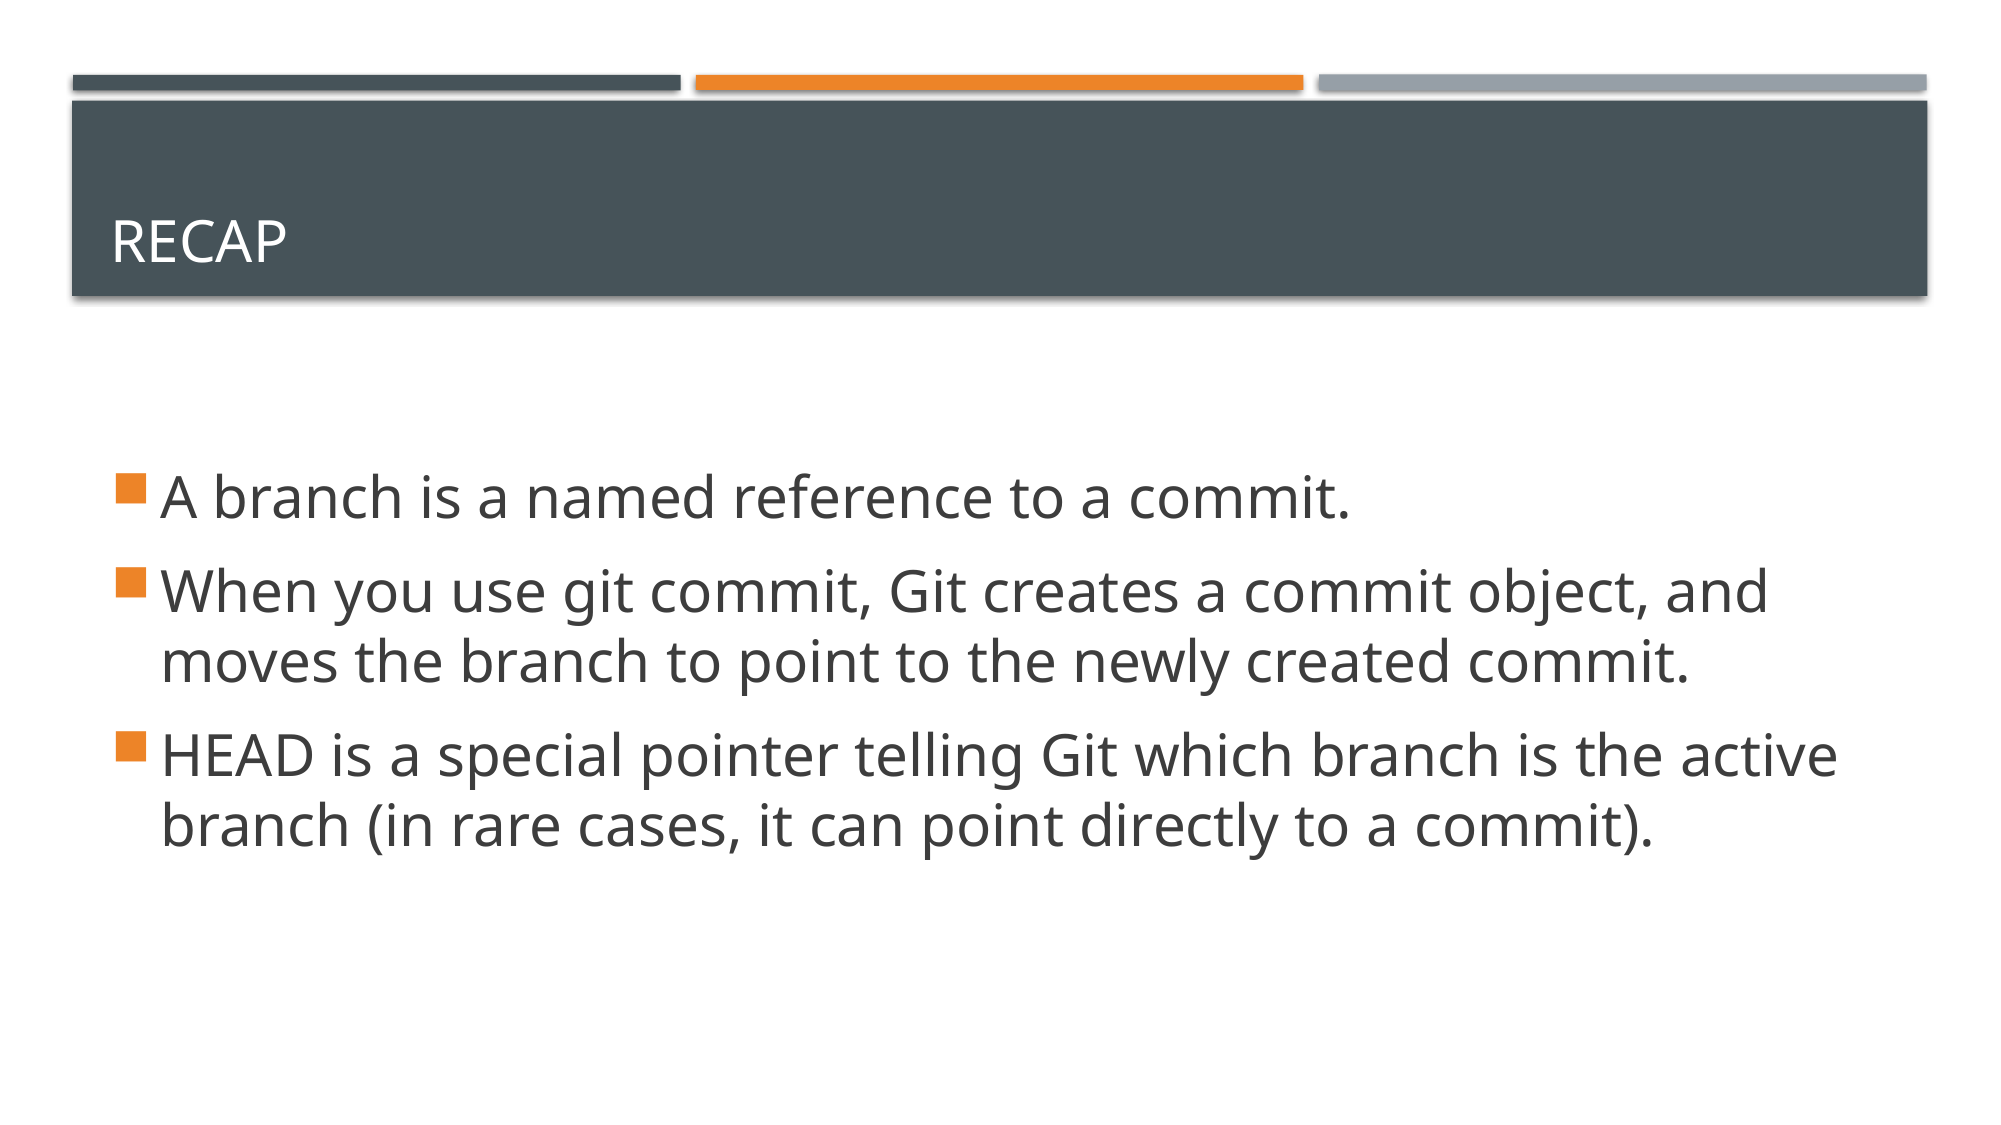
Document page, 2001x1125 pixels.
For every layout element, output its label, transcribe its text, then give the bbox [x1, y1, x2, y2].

list A branch is a named reference to a commit. When you use git commit, Git creates a commit object, and moves the branch to point to the newly created commit. HEAD is a special pointer telling Git which branch is the active branch (in rare cases, it can point directly to a commit). [95, 357, 1905, 962]
title RECAP [95, 115, 1905, 282]
